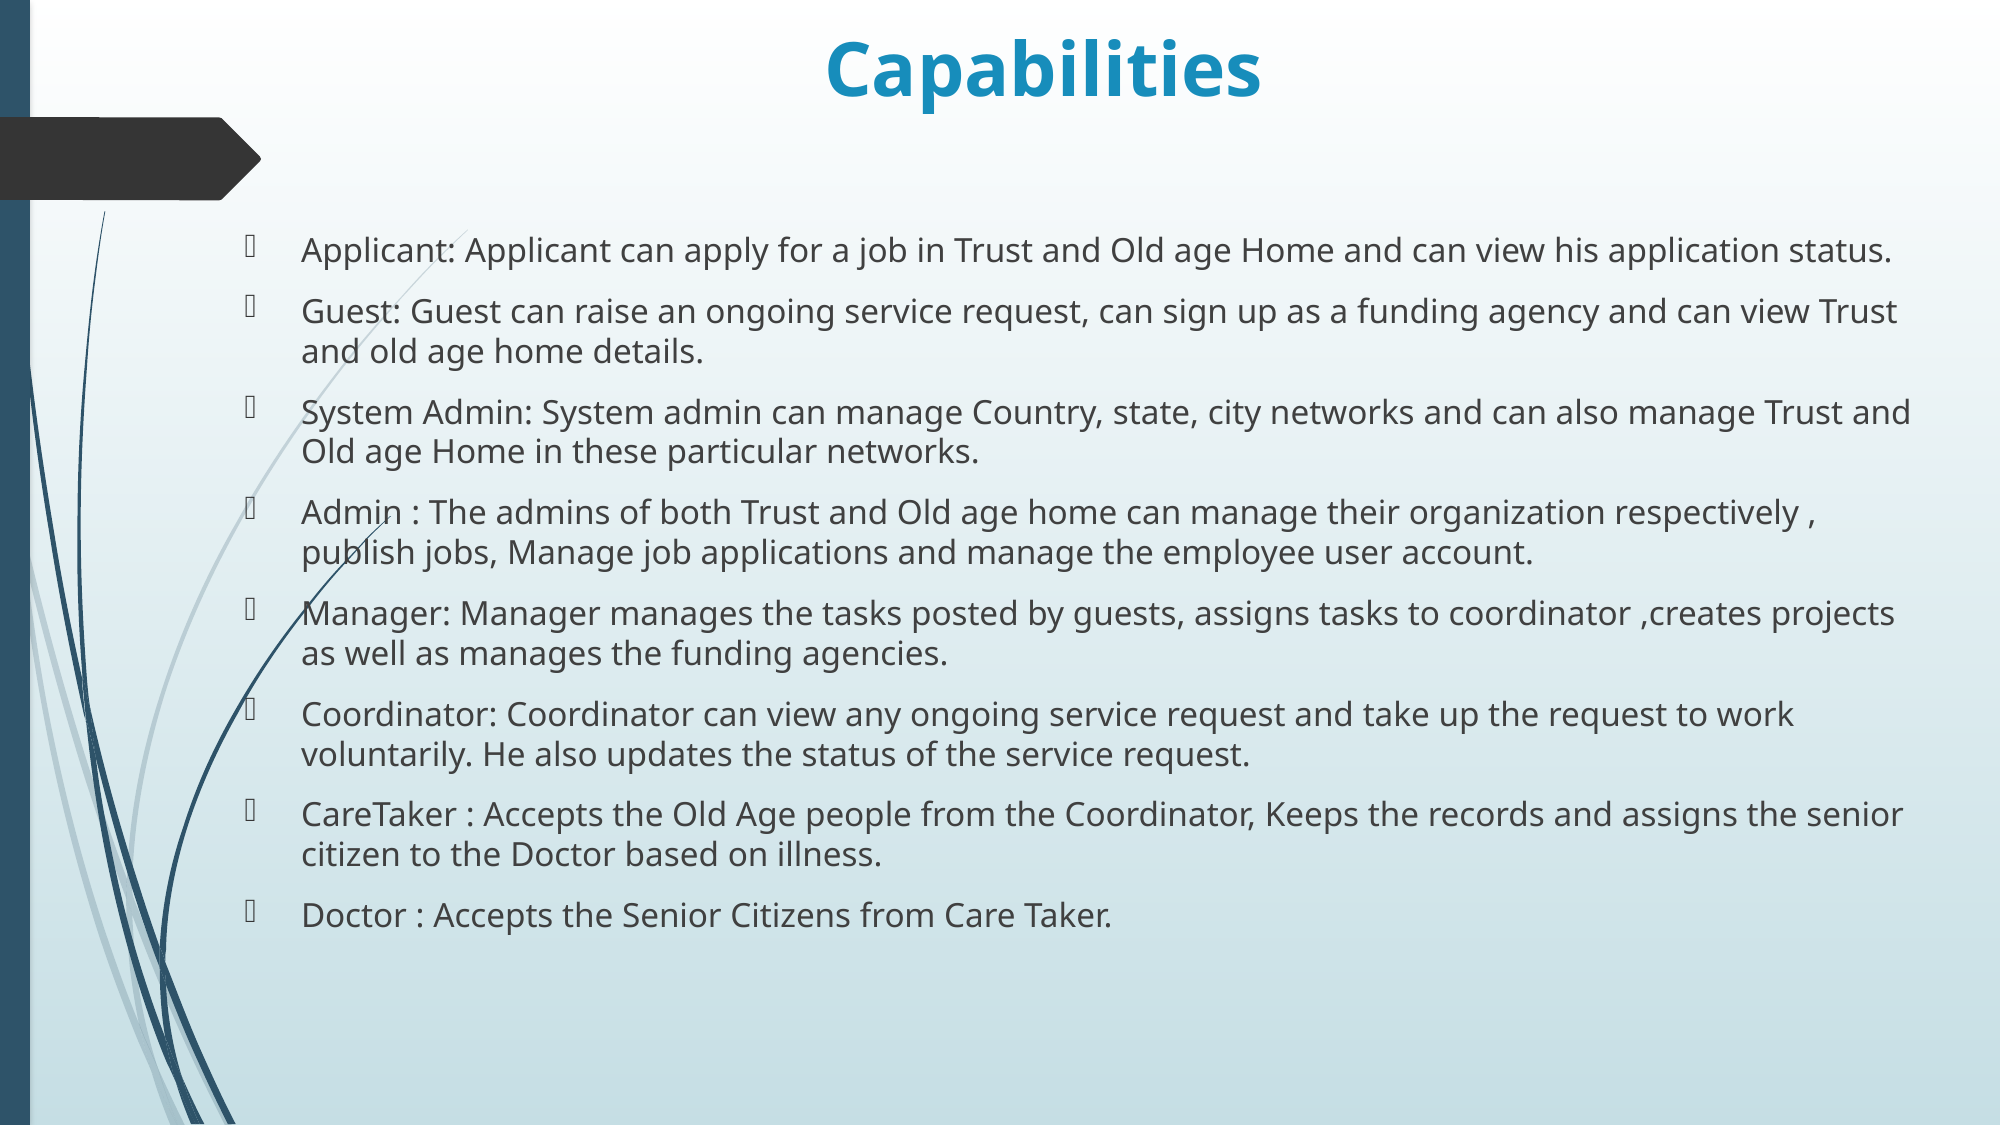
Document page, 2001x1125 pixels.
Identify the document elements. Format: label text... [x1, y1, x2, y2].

title Capabilities [312, 14, 1775, 161]
list Applicant: Applicant can apply for a job in Trust and Old age Home and can view his application status. Guest: Guest can raise an ongoing service request, can sign up as a funding agency and can view Trust and old age home details. System Admin: System admin can manage Country, state, city networks and can also manage Trust and Old age Home in these particular networks. Admin : The admins of both Trust and Old age home can manage their organization respectively , publish jobs, Manage job applications and manage the employee user account. Manager: Manager manages the tasks posted by guests, assigns tasks to coordinator ,creates projects as well as manages the funding agencies. Coordinator: Coordinator can view any ongoing service request and take up the request to work voluntarily. He also updates the status of the service request. CareTaker : Accepts the Old Age people from the Coordinator, Keeps the records and assigns the senior citizen to the Doctor based on illness. Doctor : Accepts the Senior Citizens from Care Taker. [229, 221, 1941, 1008]
